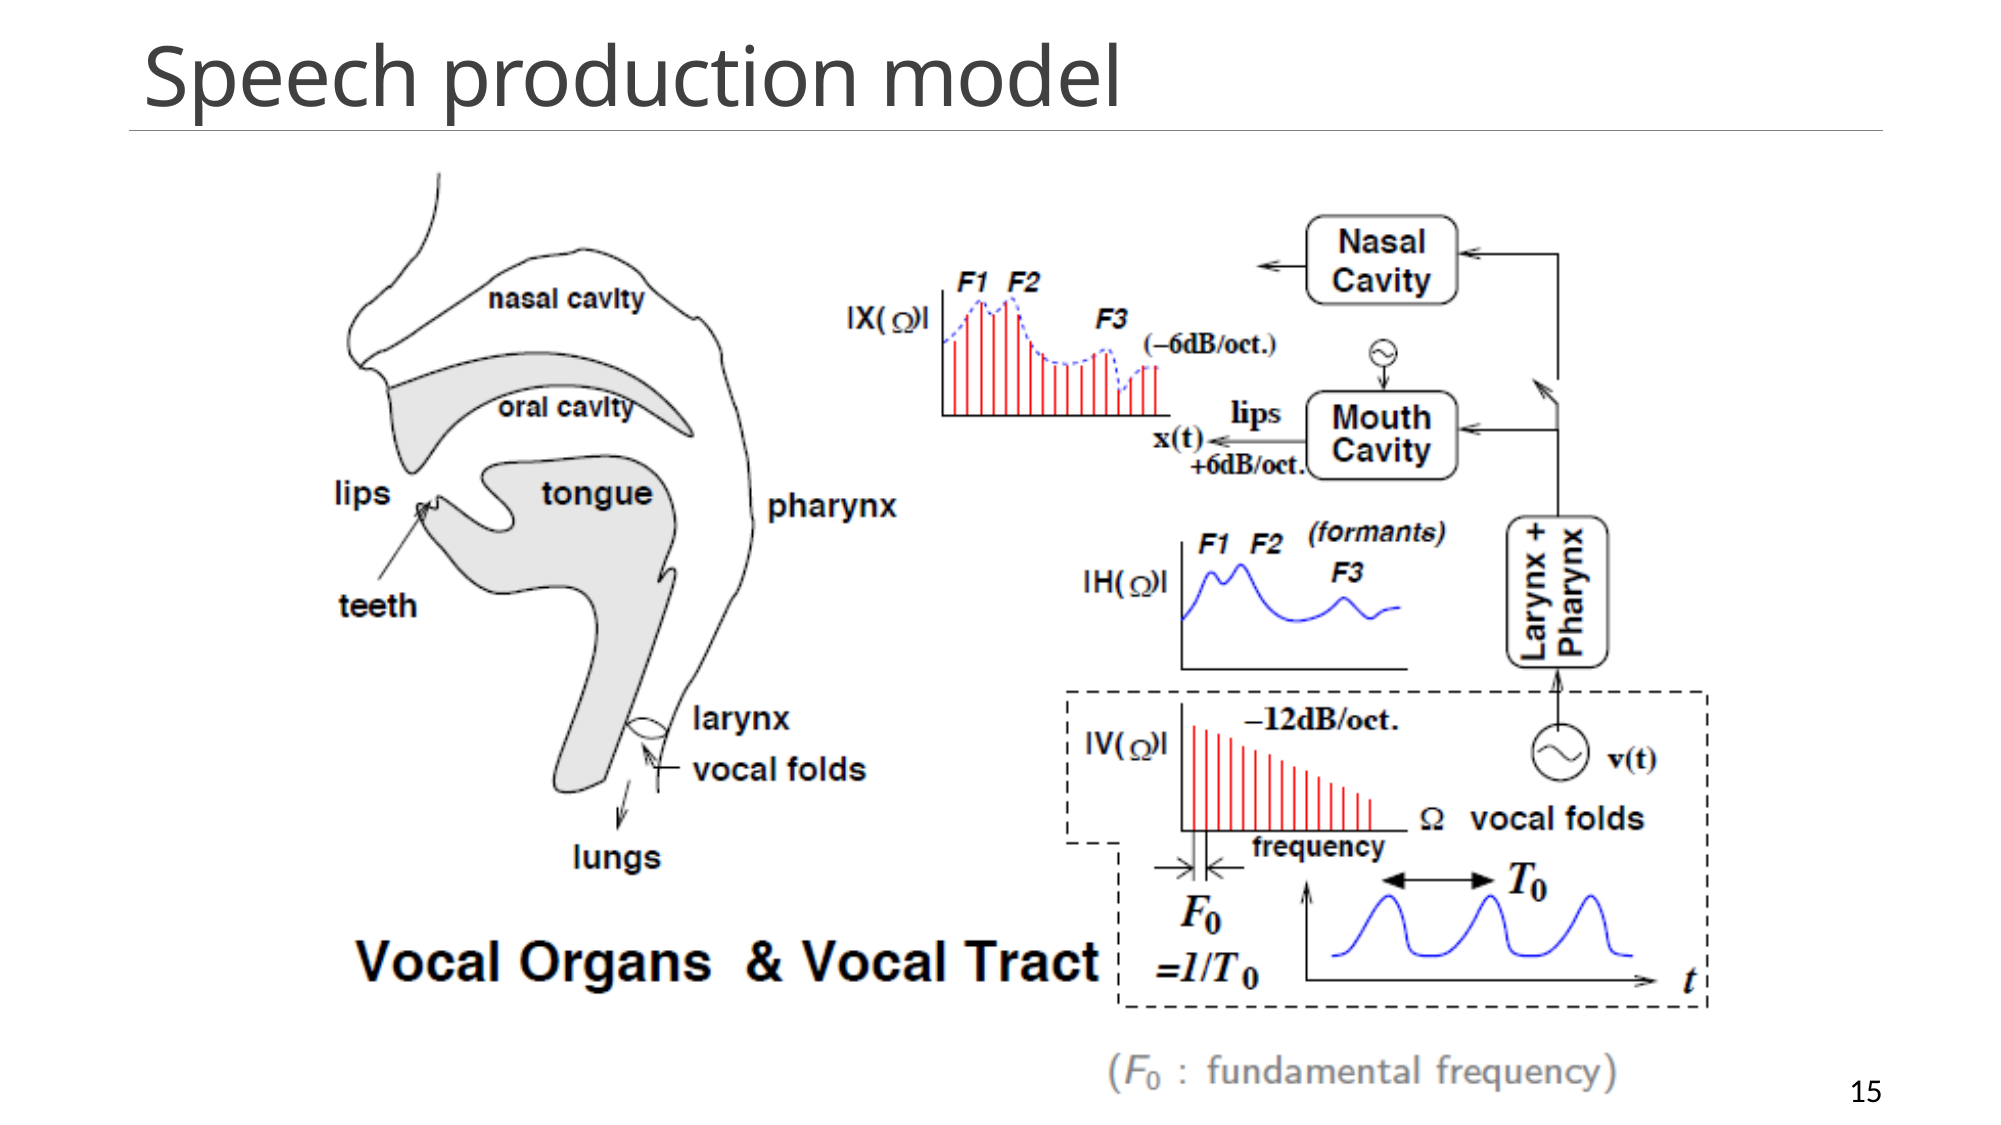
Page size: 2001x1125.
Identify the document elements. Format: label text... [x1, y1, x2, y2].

picture [246, 137, 1765, 1125]
slide_number 15 [1773, 1059, 1898, 1120]
title Speech production model [128, 19, 1883, 131]
